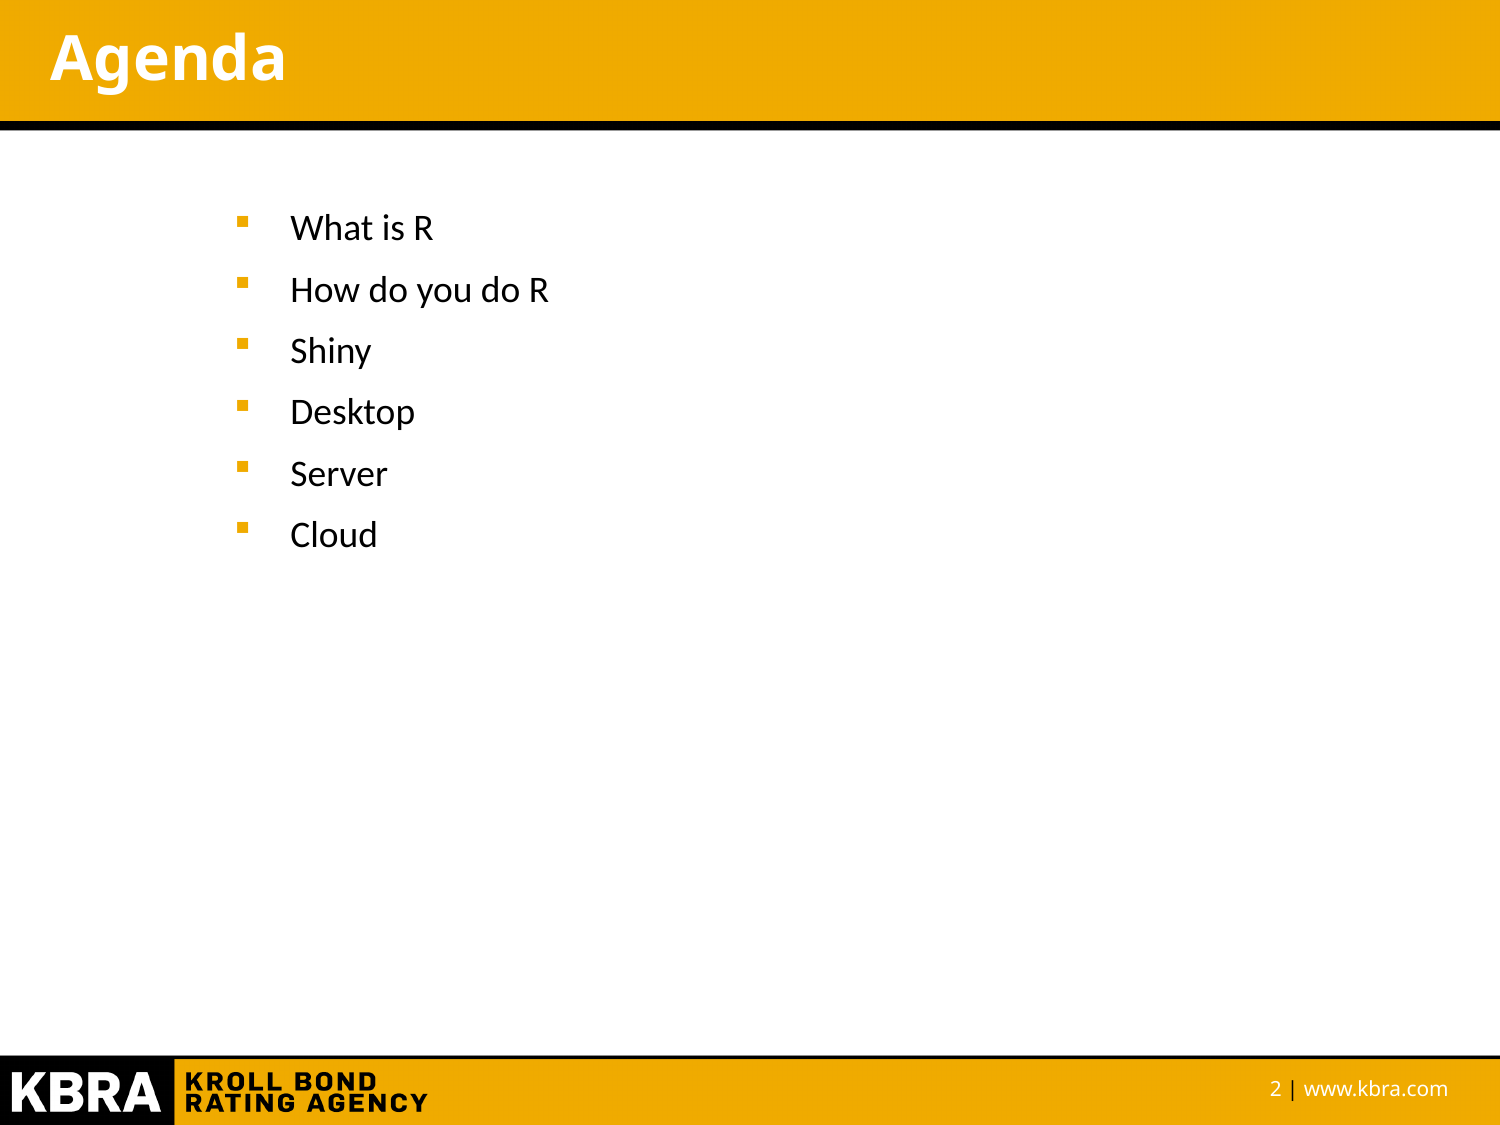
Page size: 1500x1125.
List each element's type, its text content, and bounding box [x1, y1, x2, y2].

title Agenda [35, 0, 1500, 122]
picture [0, 0, 1500, 1125]
text_box What is R How do you do R Shiny Desktop Server Cloud [219, 201, 628, 1031]
